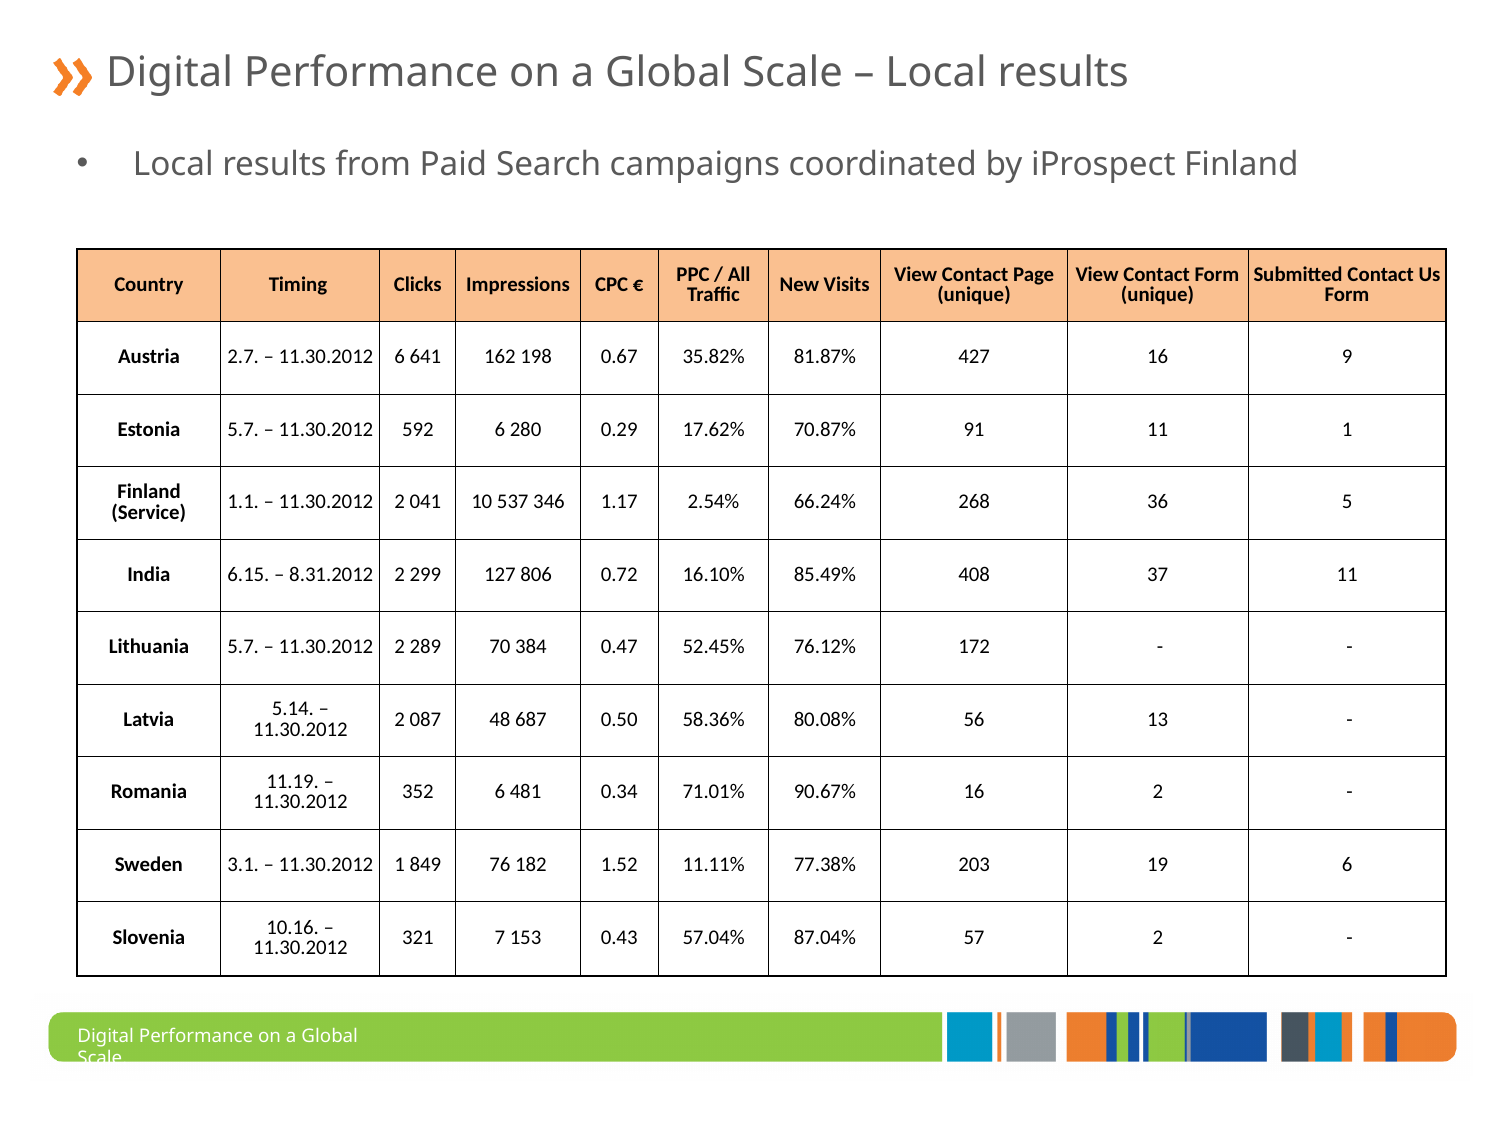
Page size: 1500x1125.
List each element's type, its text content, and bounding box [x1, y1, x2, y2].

table_cell 0.72 [581, 540, 658, 611]
table_cell 11.11% [659, 830, 768, 901]
table_cell 35.82% [659, 322, 768, 394]
list Local results from Paid Search campaigns coordinated by iProspect Finland [61, 134, 1375, 207]
table_cell 91 [881, 395, 1067, 466]
picture [30, 993, 1473, 1081]
table_header View Contact Form (unique) [1068, 250, 1248, 321]
table_cell 5.7. – 11.30.2012 [221, 612, 379, 684]
table_cell Austria [78, 322, 220, 394]
table_cell 6 [1249, 830, 1445, 901]
table_cell 11.19. – 11.30.2012 [221, 757, 379, 829]
table_cell 5.7. – 11.30.2012 [221, 395, 379, 466]
table_cell 172 [881, 612, 1067, 684]
table_cell 57 [881, 902, 1067, 975]
table_cell 2.54% [659, 467, 768, 539]
table_cell 321 [380, 902, 455, 975]
table_cell 3.1. – 11.30.2012 [221, 830, 379, 901]
table_cell 0.67 [581, 322, 658, 394]
table_cell 427 [881, 322, 1067, 394]
table_cell 352 [380, 757, 455, 829]
list Digital Performance on a Global Scale – Local results [91, 37, 1417, 111]
table_cell 11 [1068, 395, 1248, 466]
table_cell 5 [1249, 467, 1445, 539]
table_cell 80.08% [769, 685, 880, 756]
table_cell 70 384 [456, 612, 580, 684]
table_cell 0.43 [581, 902, 658, 975]
table_cell 1.17 [581, 467, 658, 539]
table_cell 0.50 [581, 685, 658, 756]
table_cell 6 641 [380, 322, 455, 394]
table_cell 2.7. – 11.30.2012 [221, 322, 379, 394]
table_cell 16 [1068, 322, 1248, 394]
table_cell 162 198 [456, 322, 580, 394]
table_header Clicks [380, 250, 455, 321]
table_cell 57.04% [659, 902, 768, 975]
table_cell 16.10% [659, 540, 768, 611]
table_cell 2 041 [380, 467, 455, 539]
table_cell Latvia [78, 685, 220, 756]
table_cell 11 [1249, 540, 1445, 611]
table_cell 48 687 [456, 685, 580, 756]
table_cell 66.24% [769, 467, 880, 539]
table_cell Estonia [78, 395, 220, 466]
table_cell 58.36% [659, 685, 768, 756]
table_cell 37 [1068, 540, 1248, 611]
table_cell Slovenia [78, 902, 220, 975]
table_cell 7 153 [456, 902, 580, 975]
table_header Impressions [456, 250, 580, 321]
table_cell 71.01% [659, 757, 768, 829]
table_cell 1 [1249, 395, 1445, 466]
table_cell 1.52 [581, 830, 658, 901]
table_header Country [78, 250, 220, 321]
table_cell 56 [881, 685, 1067, 756]
table_cell 13 [1068, 685, 1248, 756]
table_cell 90.67% [769, 757, 880, 829]
table_cell 10.16. – 11.30.2012 [221, 902, 379, 975]
table_cell 2 087 [380, 685, 455, 756]
table_cell Lithuania [78, 612, 220, 684]
table_cell - [1249, 902, 1445, 975]
table_cell 6 280 [456, 395, 580, 466]
table_cell 19 [1068, 830, 1248, 901]
table_cell 408 [881, 540, 1067, 611]
table_header PPC / All Traffic [659, 250, 768, 321]
table_header CPC € [581, 250, 658, 321]
table_cell 9 [1249, 322, 1445, 394]
table_cell Romania [78, 757, 220, 829]
table_cell 17.62% [659, 395, 768, 466]
table_header Timing [221, 250, 379, 321]
table_cell 2 [1068, 757, 1248, 829]
table_header Submitted Contact Us Form [1249, 250, 1445, 321]
table_cell 76 182 [456, 830, 580, 901]
table_cell 2 [1068, 902, 1248, 975]
table_cell 36 [1068, 467, 1248, 539]
table_cell Sweden [78, 830, 220, 901]
table_cell 1 849 [380, 830, 455, 901]
table_cell 77.38% [769, 830, 880, 901]
table_cell 6.15. – 8.31.2012 [221, 540, 379, 611]
table_cell 2 299 [380, 540, 455, 611]
table_header View Contact Page (unique) [881, 250, 1067, 321]
table_cell 87.04% [769, 902, 880, 975]
table_cell 5.14. – 11.30.2012 [221, 685, 379, 756]
table_cell 0.29 [581, 395, 658, 466]
table_cell - [1249, 757, 1445, 829]
table_cell 76.12% [769, 612, 880, 684]
table_cell 268 [881, 467, 1067, 539]
table_cell 2 289 [380, 612, 455, 684]
table_cell 85.49% [769, 540, 880, 611]
table_cell 203 [881, 830, 1067, 901]
table_cell 6 481 [456, 757, 580, 829]
table_cell - [1068, 612, 1248, 684]
table_cell 52.45% [659, 612, 768, 684]
table_cell 127 806 [456, 540, 580, 611]
table_cell - [1249, 685, 1445, 756]
table_cell 0.47 [581, 612, 658, 684]
table_cell 1.1. – 11.30.2012 [221, 467, 379, 539]
table_cell India [78, 540, 220, 611]
table_cell Finland (Service) [78, 467, 220, 539]
table_cell 16 [881, 757, 1067, 829]
table_cell - [1249, 612, 1445, 684]
picture [53, 58, 91, 96]
table_cell 10 537 346 [456, 467, 580, 539]
table_cell 70.87% [769, 395, 880, 466]
table_header New Visits [769, 250, 880, 321]
table_cell 81.87% [769, 322, 880, 394]
table_cell 0.34 [581, 757, 658, 829]
table_cell 592 [380, 395, 455, 466]
